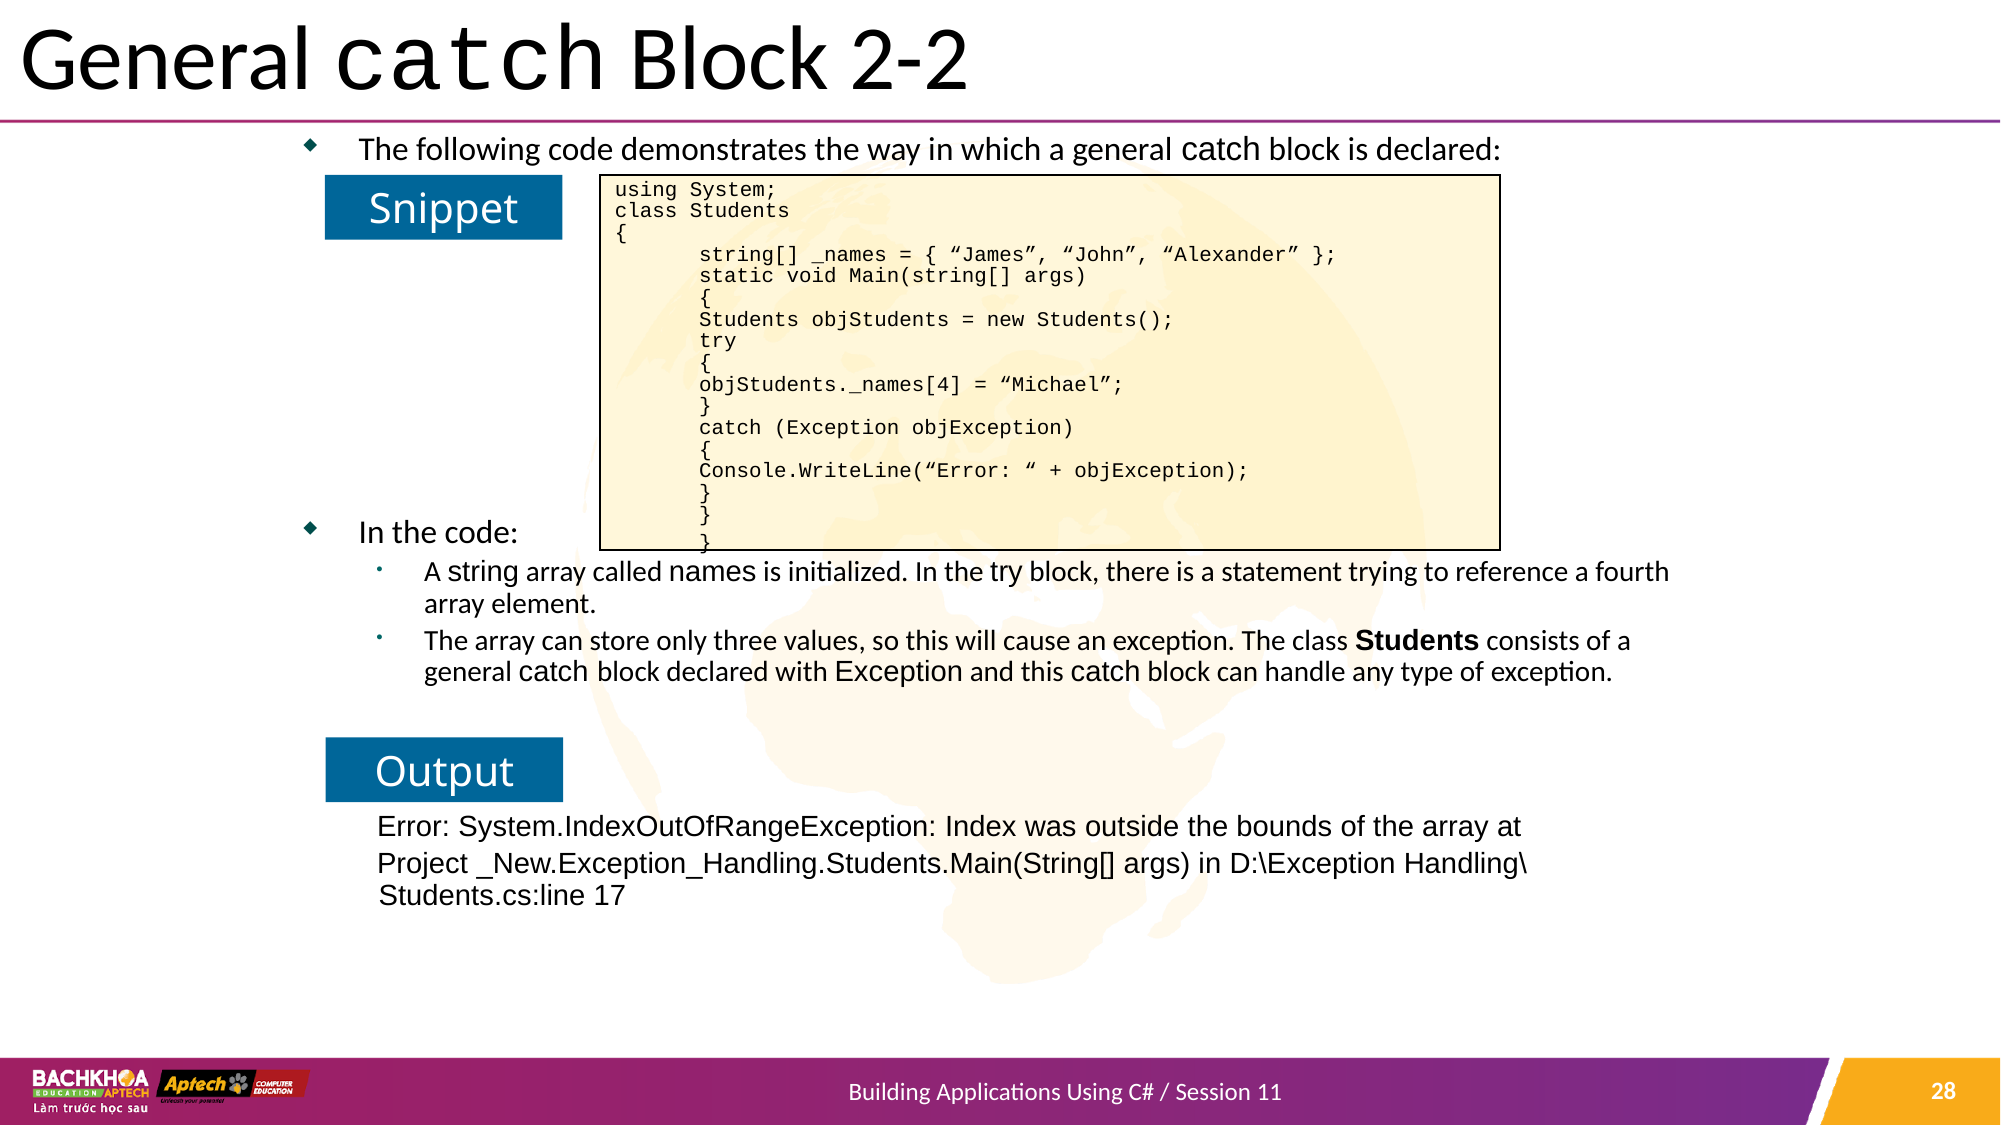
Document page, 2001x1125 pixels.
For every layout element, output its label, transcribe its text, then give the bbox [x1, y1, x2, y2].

text_box Snippet [324, 174, 563, 240]
text_box Output [325, 737, 564, 803]
slide_number 28 [1899, 1059, 1988, 1120]
picture [0, 0, 2001, 1125]
footer Building Applications Using C# / Session 11 [324, 1060, 1813, 1120]
text_box using System; class Students { string[] _names = { “James”, “John”, “Alexander” }; static void Main(string[] args) { Students objStudents = new Students(); try { objStudents._names[4] = “Michael”; } catch (Exception objException) { Console.WriteLine(“Error: “ + objException); } } } [599, 174, 1500, 550]
text_box The following code demonstrates the way in which a general catch block is declared: In the code: A string array called names is initialized. In the try block, there is a statement trying to reference a fourth array element. The array can store only three values, so this will cause an exception. The class Students consists of a general catch block declared with Exception and this catch block can handle any type of exception. Error: System.IndexOutOfRangeException: Index was outside the bounds of the array at Project _New.Exception_Handling.Students.Main(String[] args) in D:\Exception Handling\Students.cs:line 17 [287, 124, 1713, 1050]
title General catch Block 2-2 [5, 3, 1993, 116]
